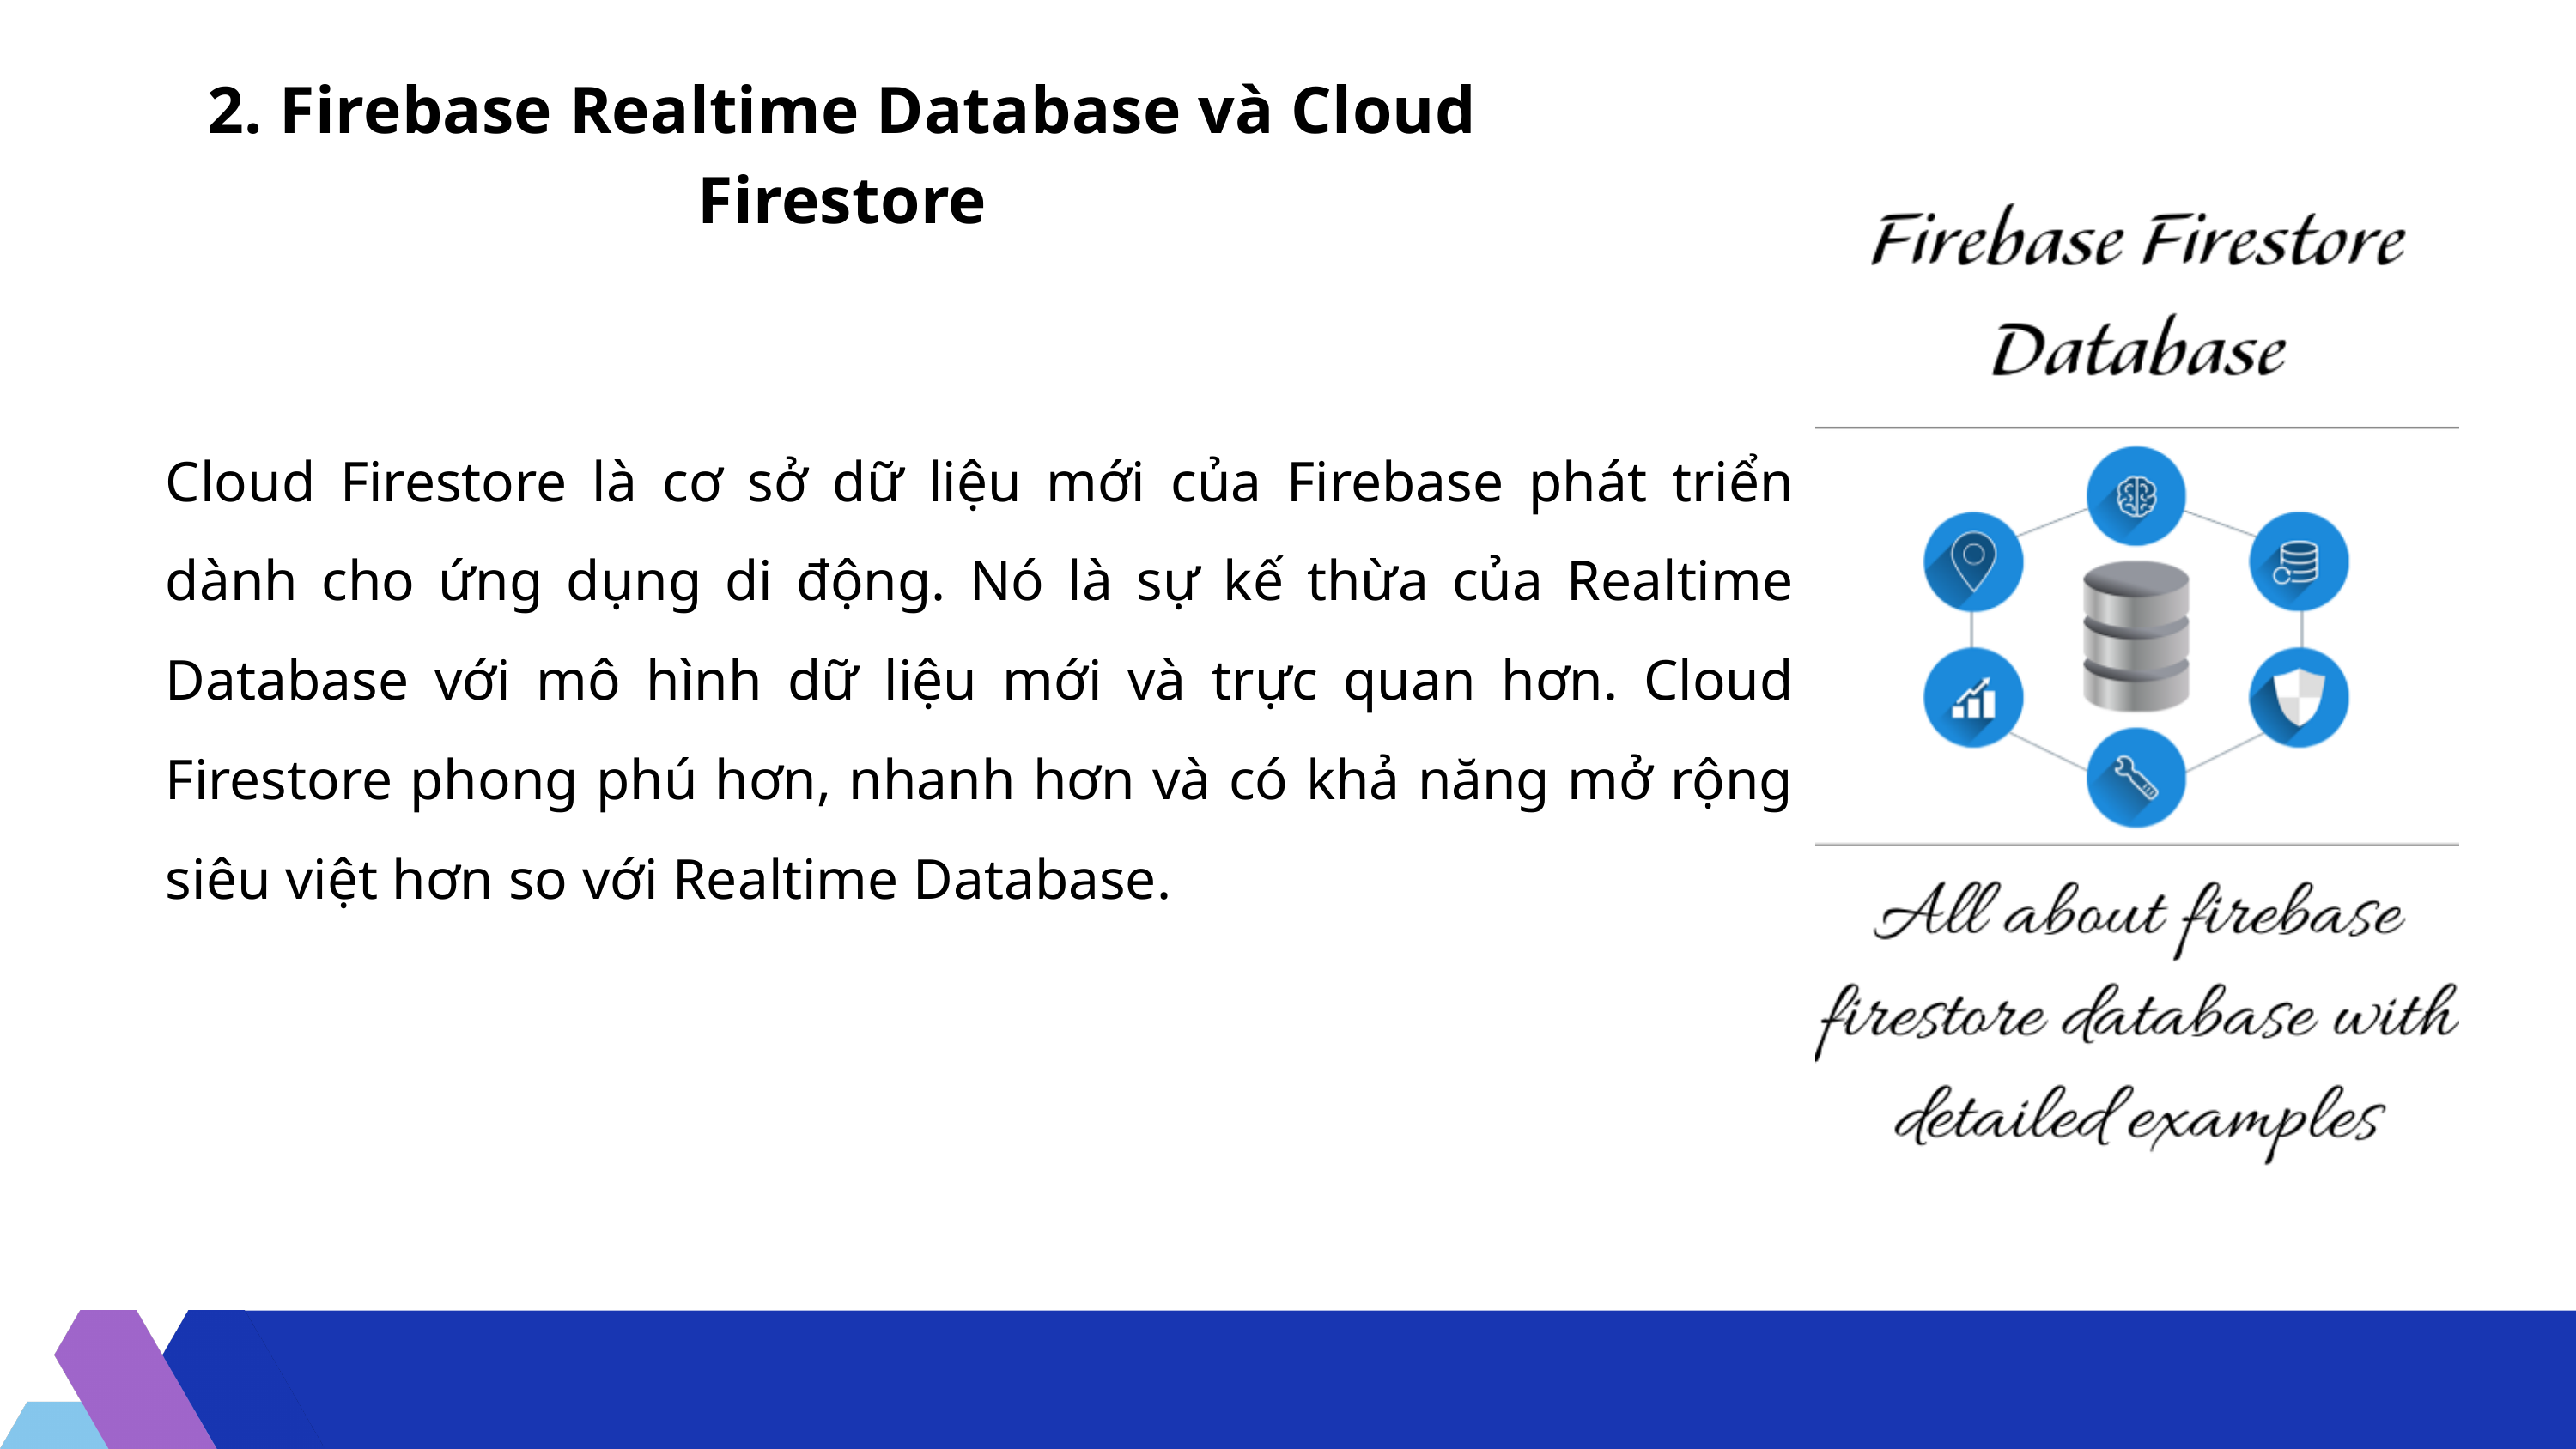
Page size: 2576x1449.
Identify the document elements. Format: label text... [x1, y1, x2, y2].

text_box Cloud Firestore là cơ sở dữ liệu mới của Firebase phát triển dành cho ứng dụng di động. Nó là sự kế thừa của Realtime Database với mô hình dữ liệu mới và trực quan hơn. Cloud Firestore phong phú hơn, nhanh hơn và có khả năng mở rộng siêu việt hơn so với Realtime Database. [165, 413, 1795, 910]
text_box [0, 1310, 2576, 1449]
text_box [1815, 179, 2459, 1180]
text_box 2. Firebase Realtime Database và Cloud Firestore [108, 55, 1577, 236]
